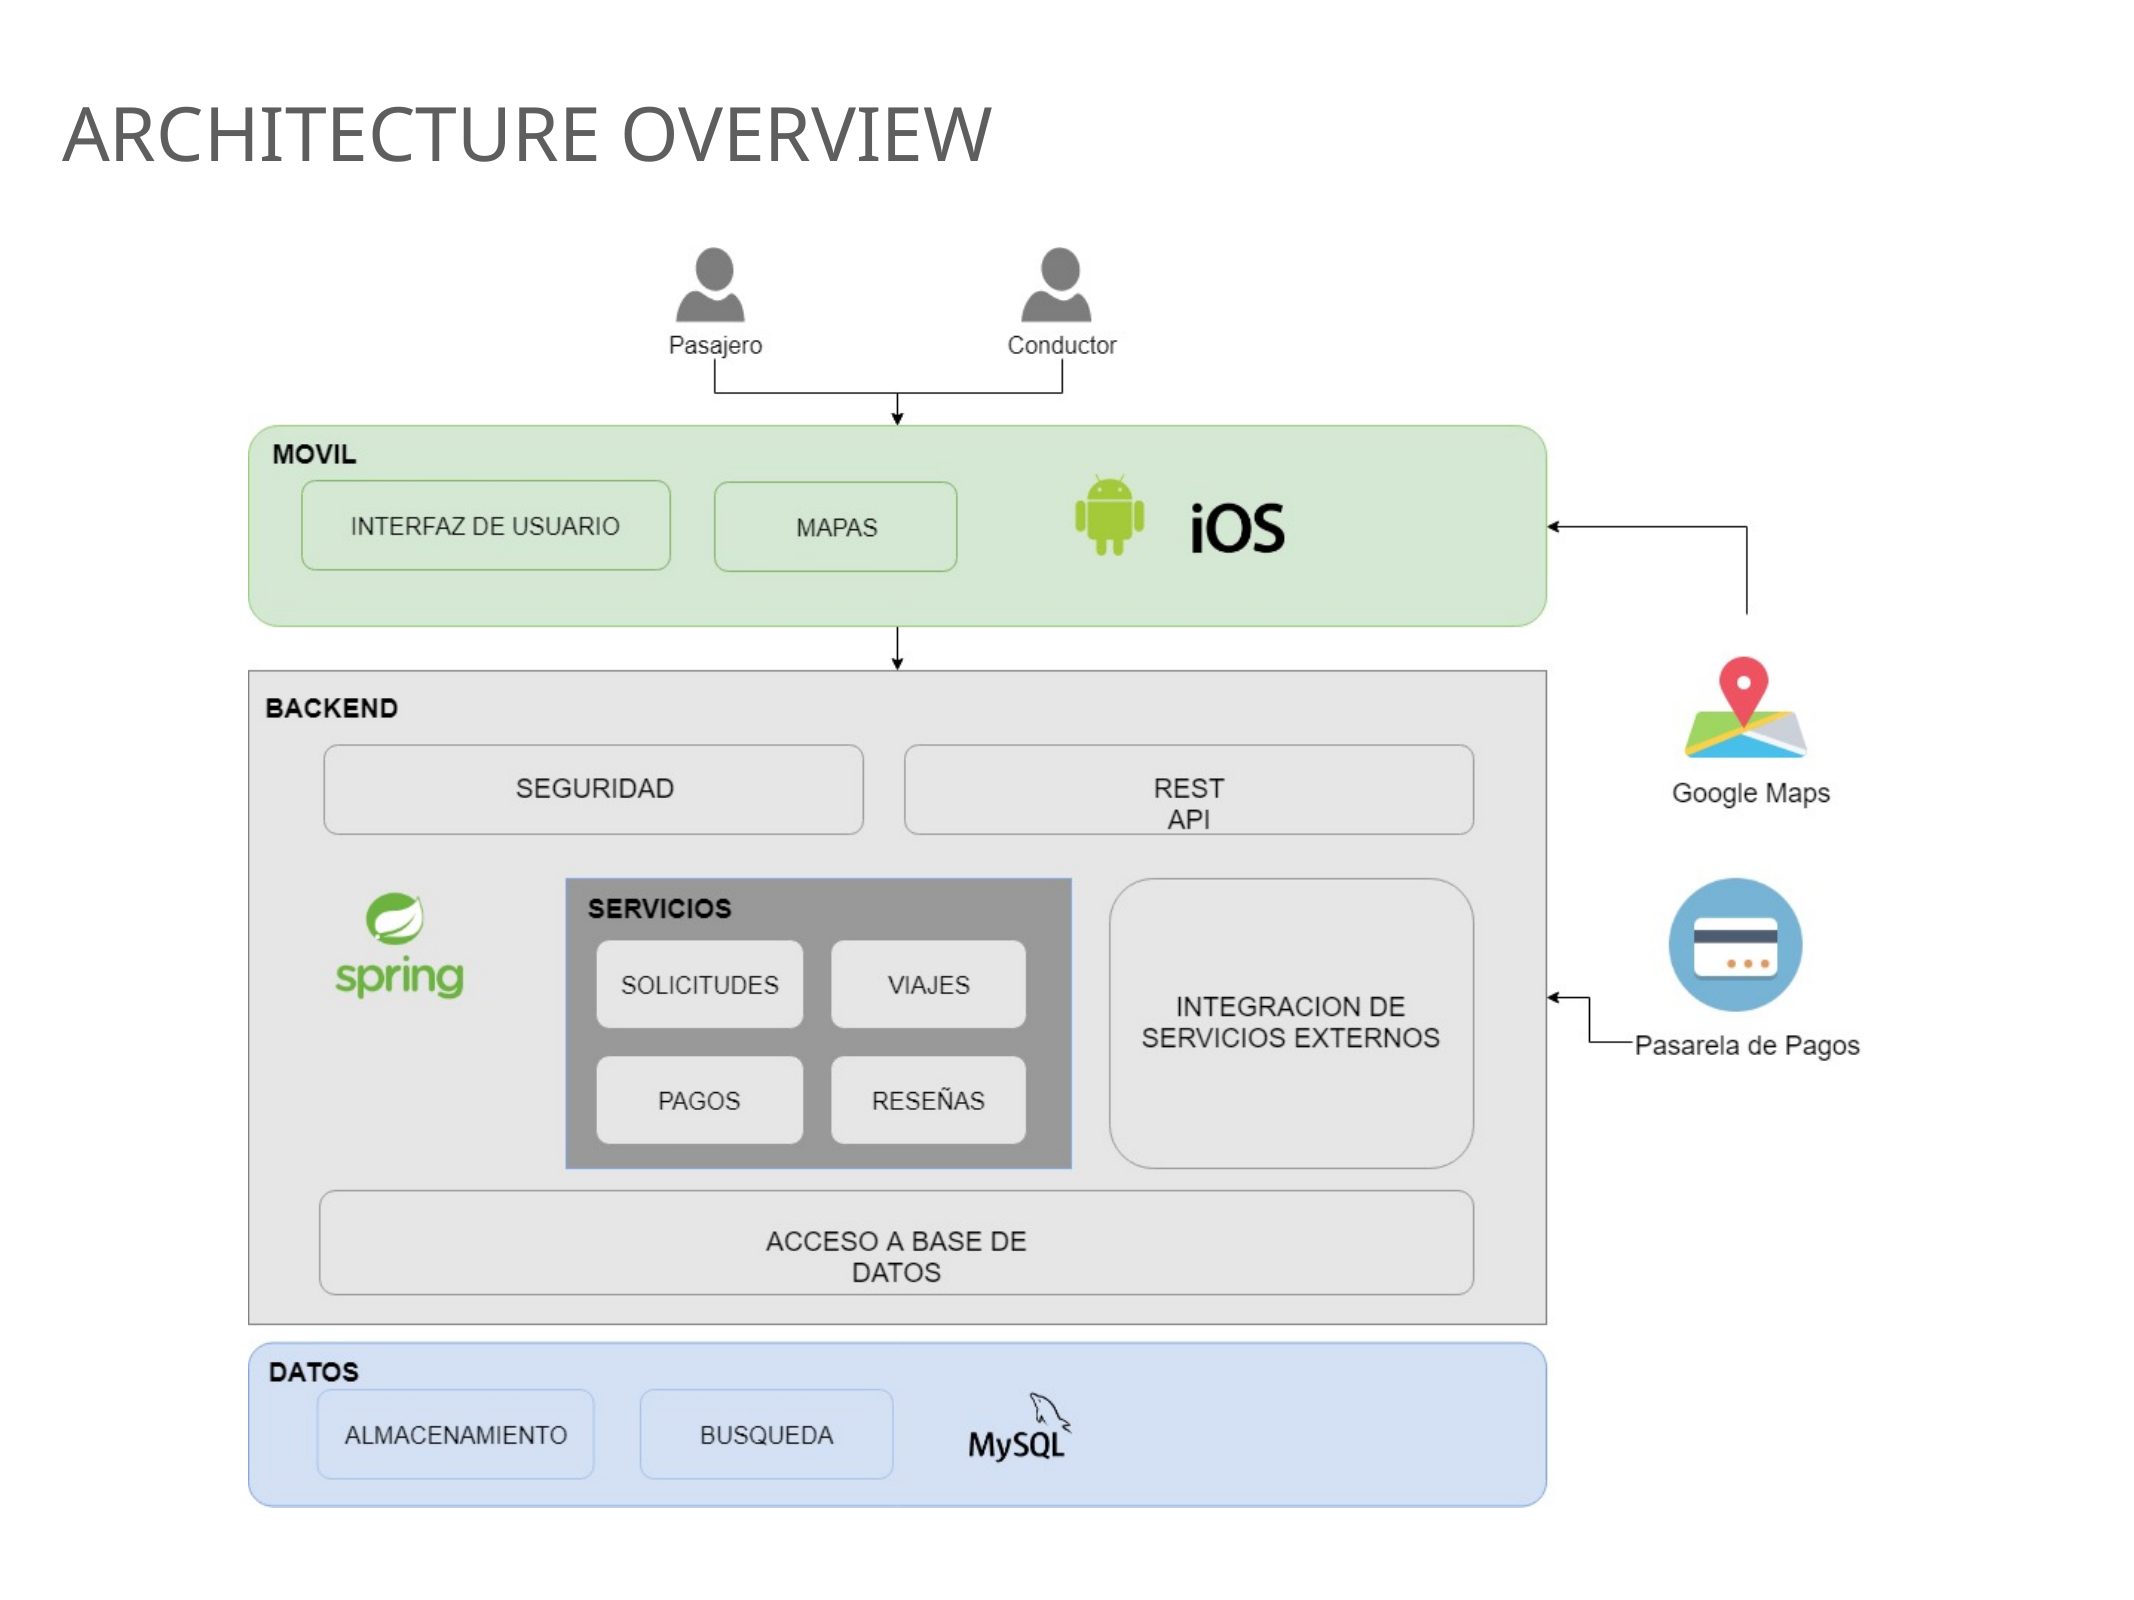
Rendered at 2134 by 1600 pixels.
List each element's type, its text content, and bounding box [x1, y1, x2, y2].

text_box ARCHITECTURE OVERVIEW [47, 79, 1009, 184]
picture [247, 247, 1886, 1509]
